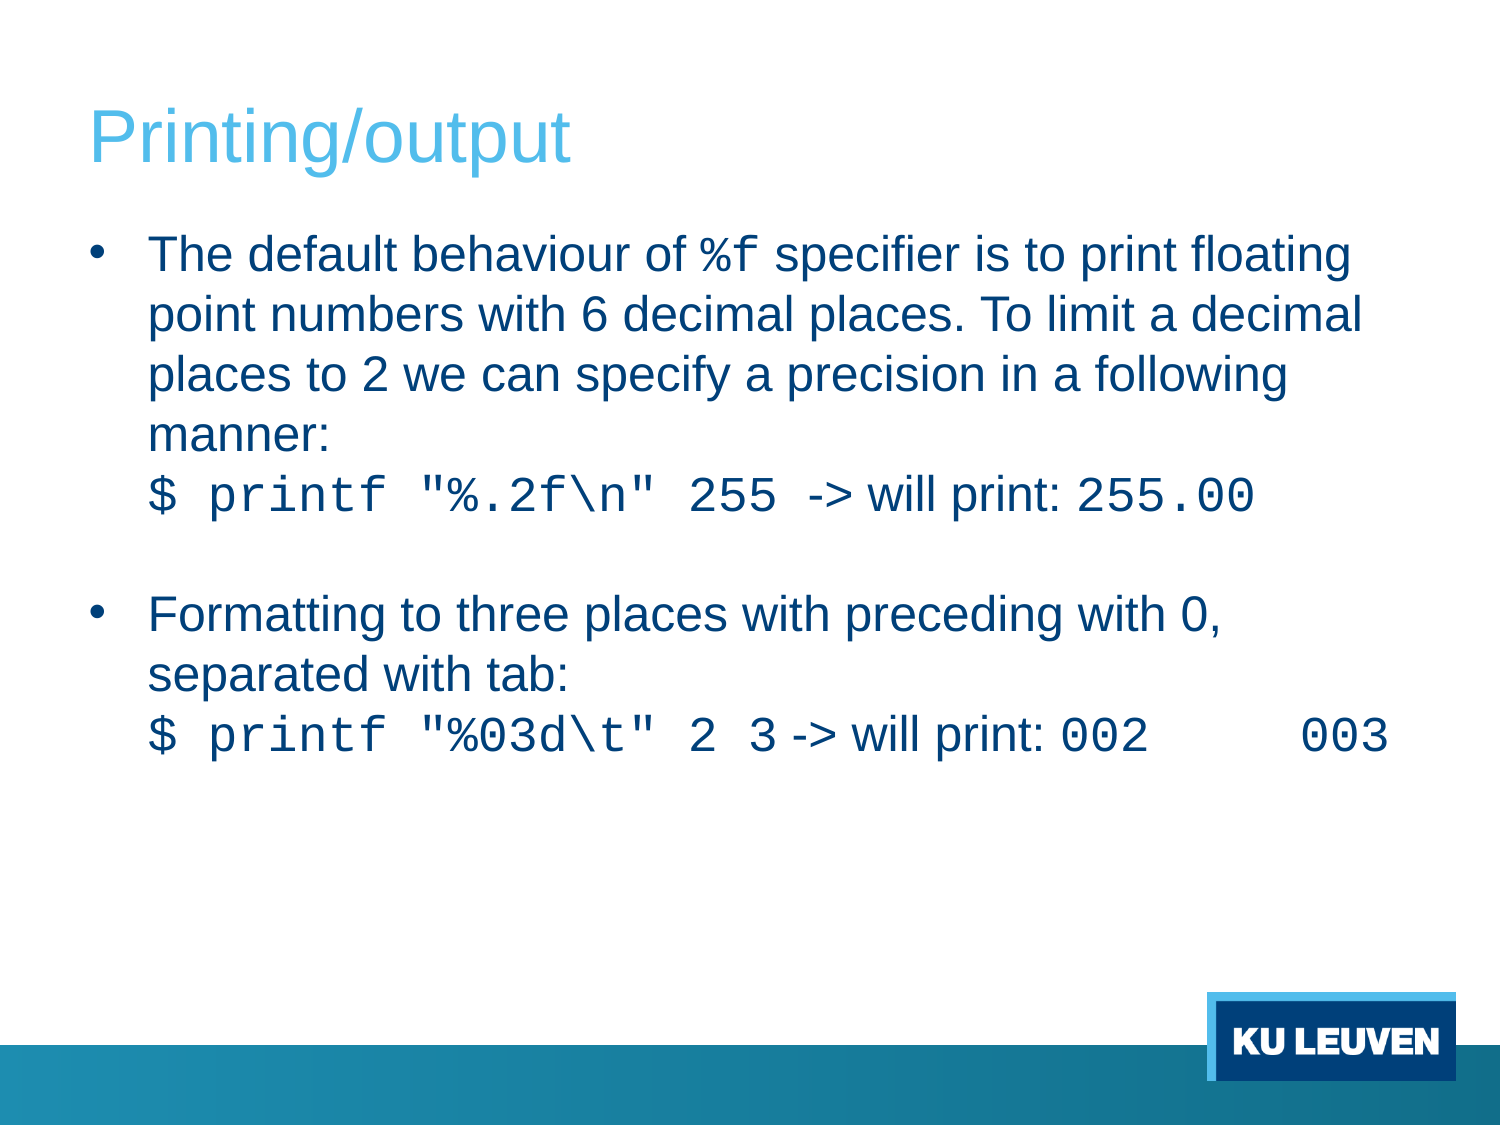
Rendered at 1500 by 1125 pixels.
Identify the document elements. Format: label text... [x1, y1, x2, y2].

title Printing/output [88, 29, 1456, 178]
list The default behaviour of %f specifier is to print floating point numbers with 6 decimal places. To limit a decimal places to 2 we can specify a precision in a following manner: $ printf "%.2f\n" 255 -> will print: 255.00 Formatting to three places with preceding with 0, separated with tab: $ printf "%03d\t" 2 3 -> will print: 002 003 [88, 221, 1456, 948]
picture [1207, 992, 1456, 1081]
